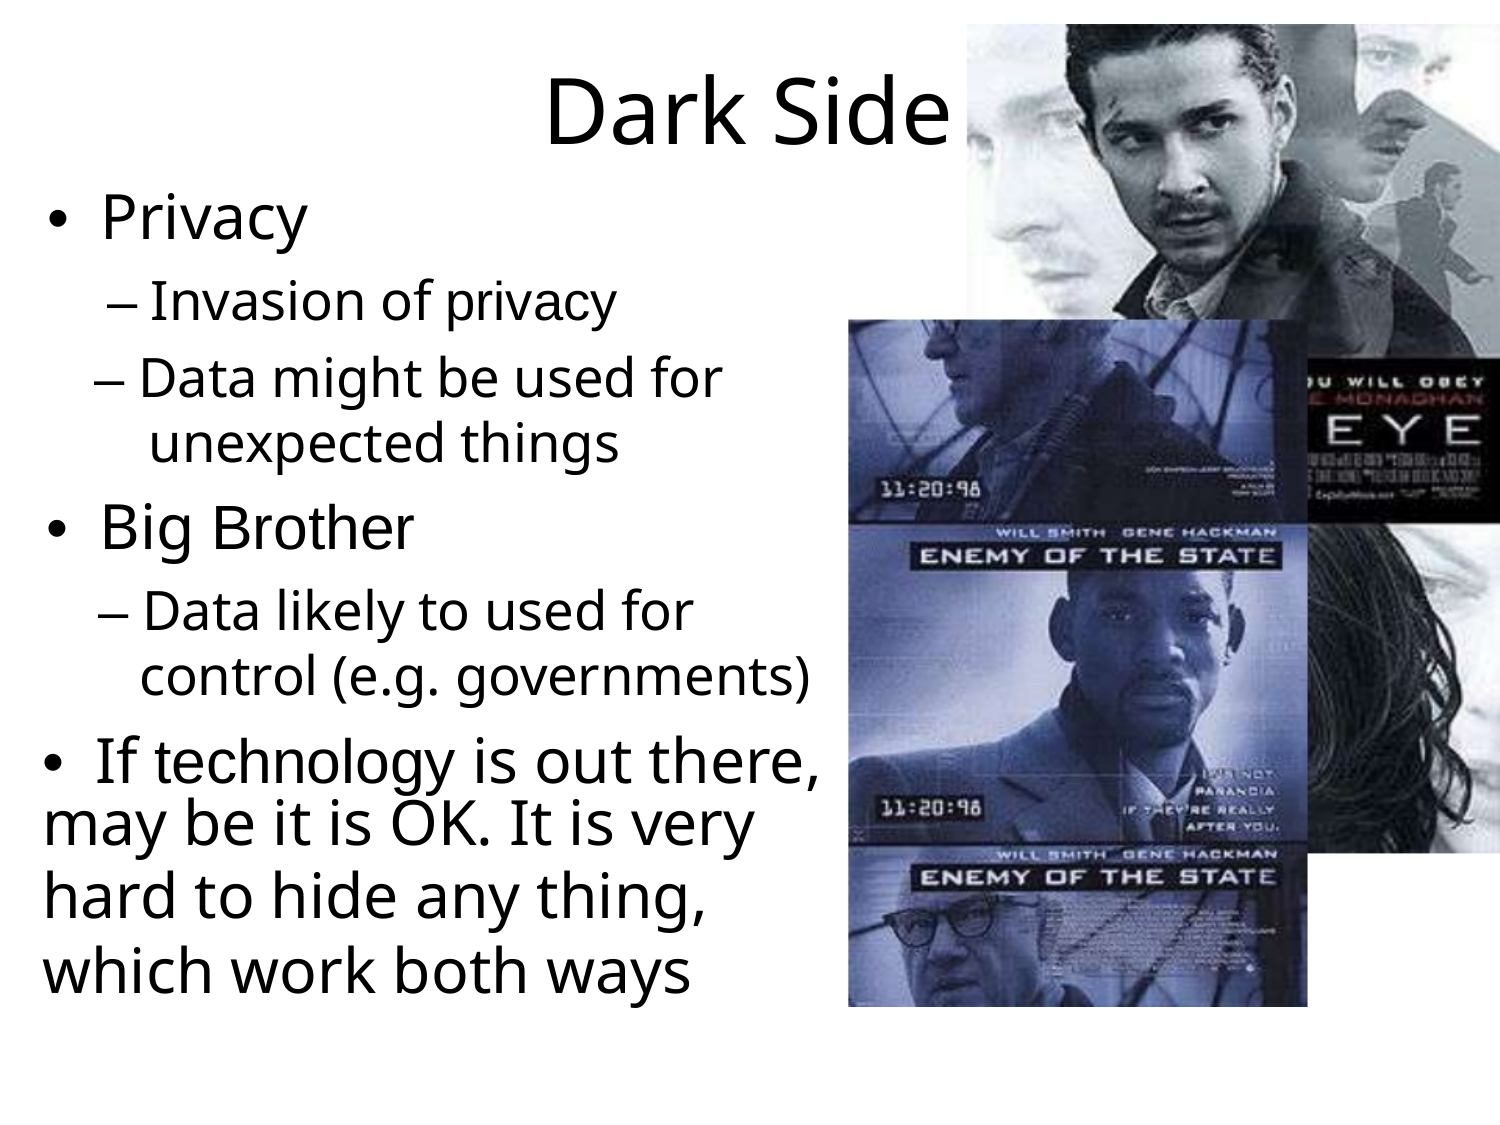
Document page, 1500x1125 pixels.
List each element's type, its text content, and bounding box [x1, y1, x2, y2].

text_box Dark Side [542, 70, 842, 170]
text_box control (e.g. governments) [139, 652, 811, 714]
text_box • Big Brother [46, 491, 416, 570]
text_box – Data might be used for [94, 345, 725, 416]
text_box unexpected things [148, 418, 621, 481]
text_box – Invasion of privacy [107, 268, 618, 339]
text_box [0, 0, 1500, 1125]
text_box • If technology is out there, may be it is OK. It is very hard to hide any thing, which work both ways [42, 725, 822, 1014]
text_box • Privacy [47, 181, 310, 260]
text_box – Data likely to used for [98, 579, 696, 649]
picture [847, 24, 1500, 1007]
